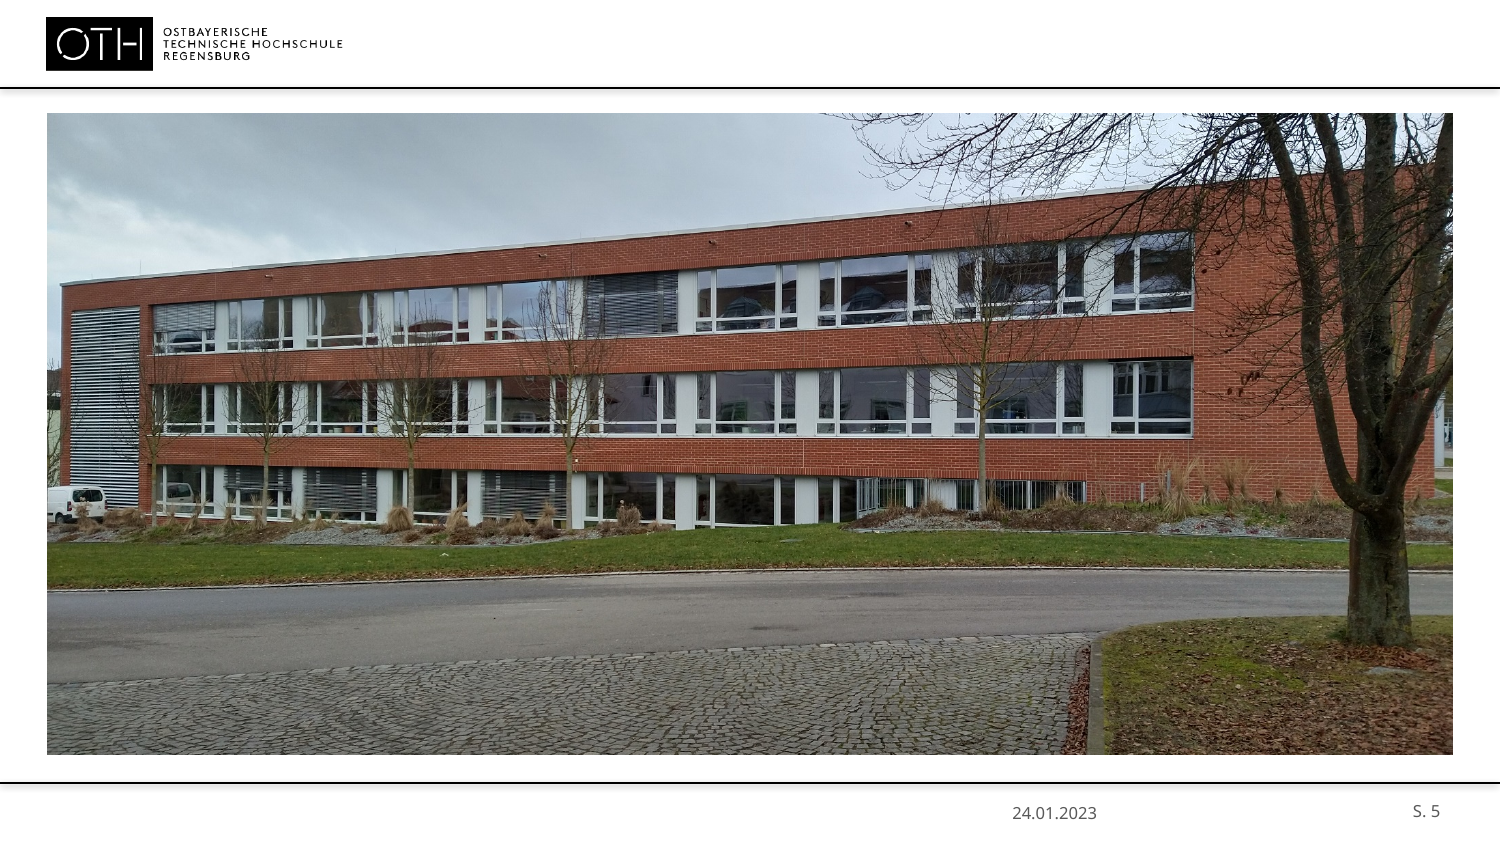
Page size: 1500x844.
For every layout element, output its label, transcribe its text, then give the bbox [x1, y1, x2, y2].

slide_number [784, 782, 1325, 844]
slide_number S. 5 [1321, 782, 1452, 843]
picture [46, 113, 1454, 755]
picture [46, 17, 414, 71]
